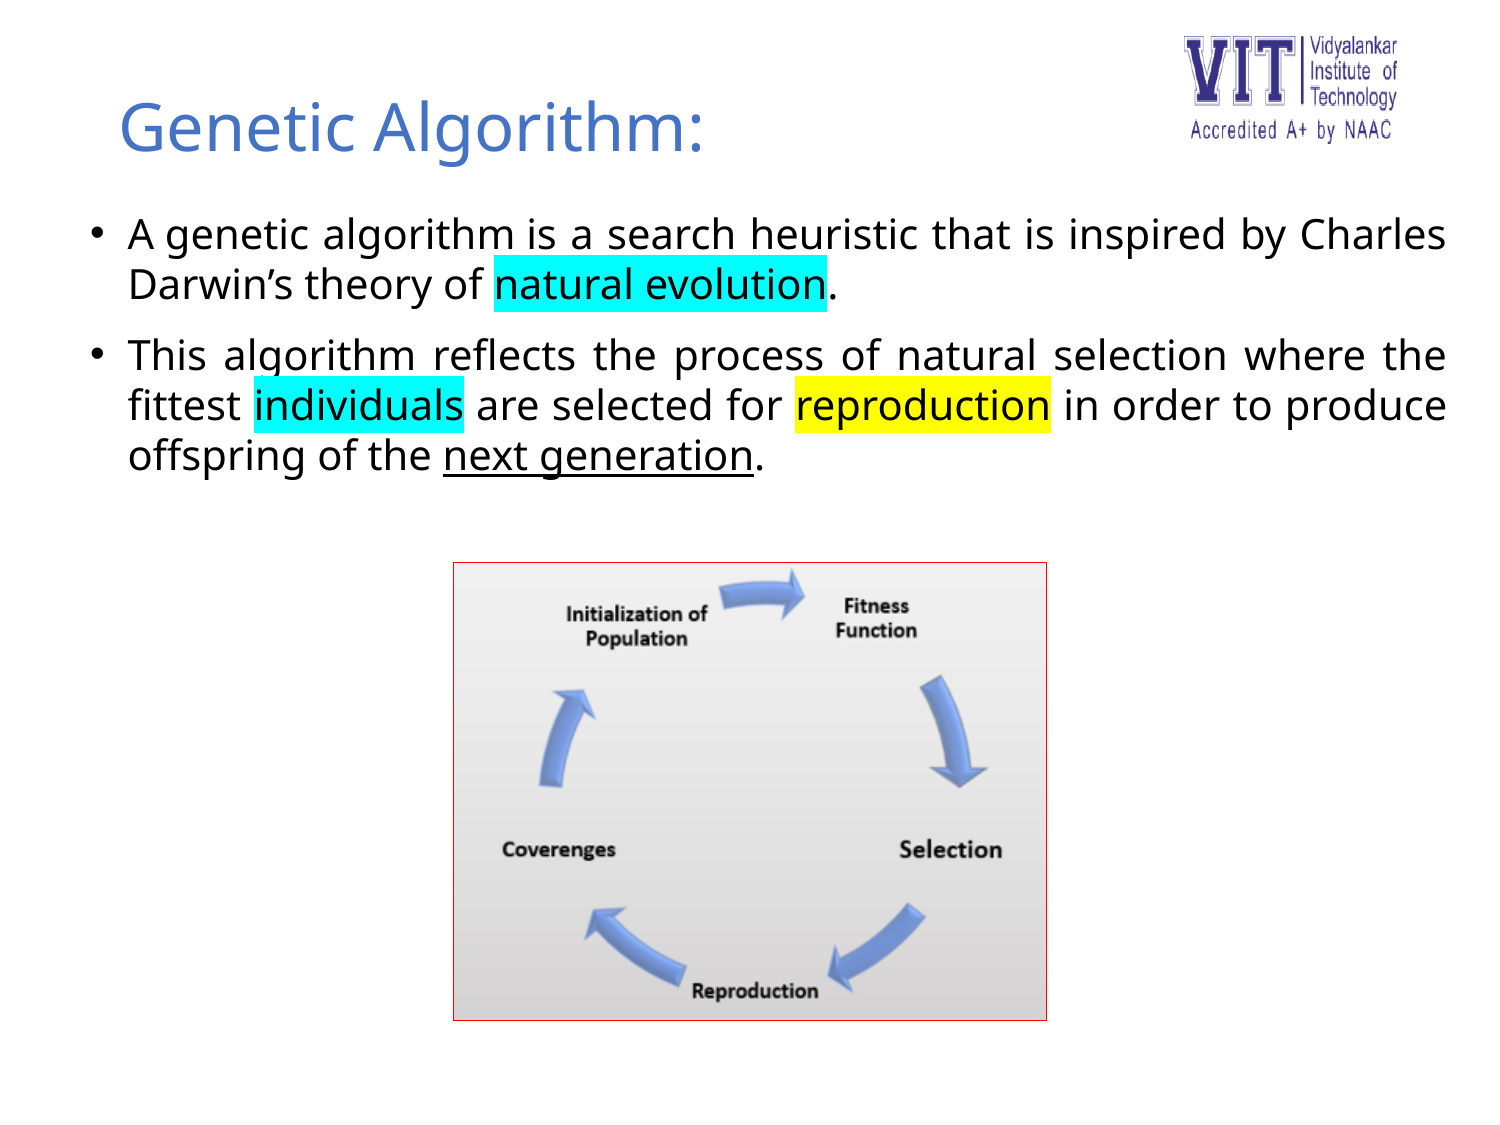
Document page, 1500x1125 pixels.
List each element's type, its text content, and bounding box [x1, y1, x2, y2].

list A genetic algorithm is a search heuristic that is inspired by Charles Darwin’s theory of natural evolution. This algorithm reflects the process of natural selection where the fittest individuals are selected for reproduction in order to produce offspring of the next generation. [75, 200, 1463, 1066]
picture [453, 562, 1047, 1021]
title Genetic Algorithm: [103, 59, 1397, 200]
picture [1184, 36, 1397, 144]
